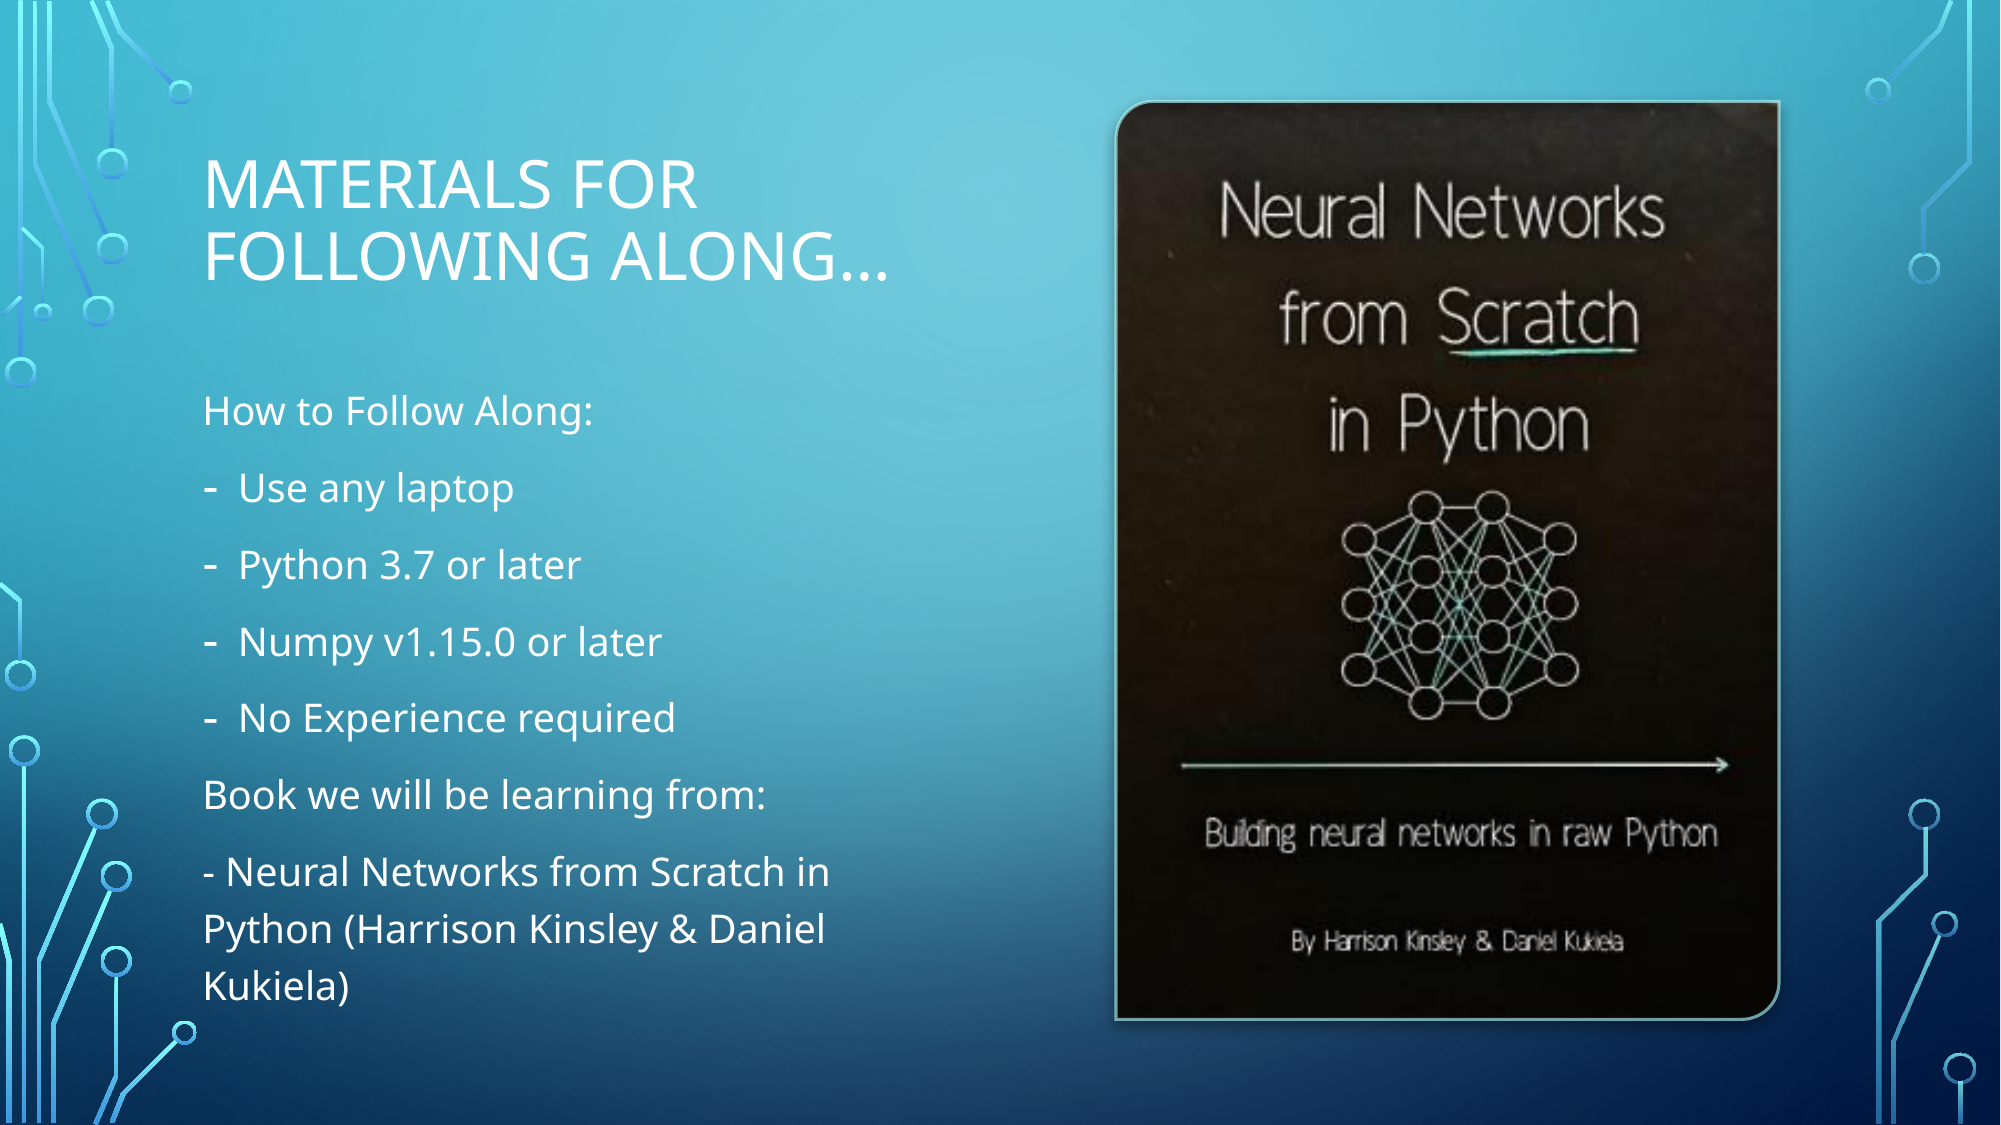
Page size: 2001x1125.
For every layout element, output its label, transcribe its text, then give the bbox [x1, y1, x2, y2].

list How to Follow Along: Use any laptop Python 3.7 or later Numpy v1.15.0 or later No Experience required Book we will be learning from: - Neural Networks from Scratch in Python (Harrison Kinsley & Daniel Kukiela) [187, 369, 919, 1020]
picture [1115, 101, 1780, 1020]
title Materials for following along… [187, 101, 919, 344]
